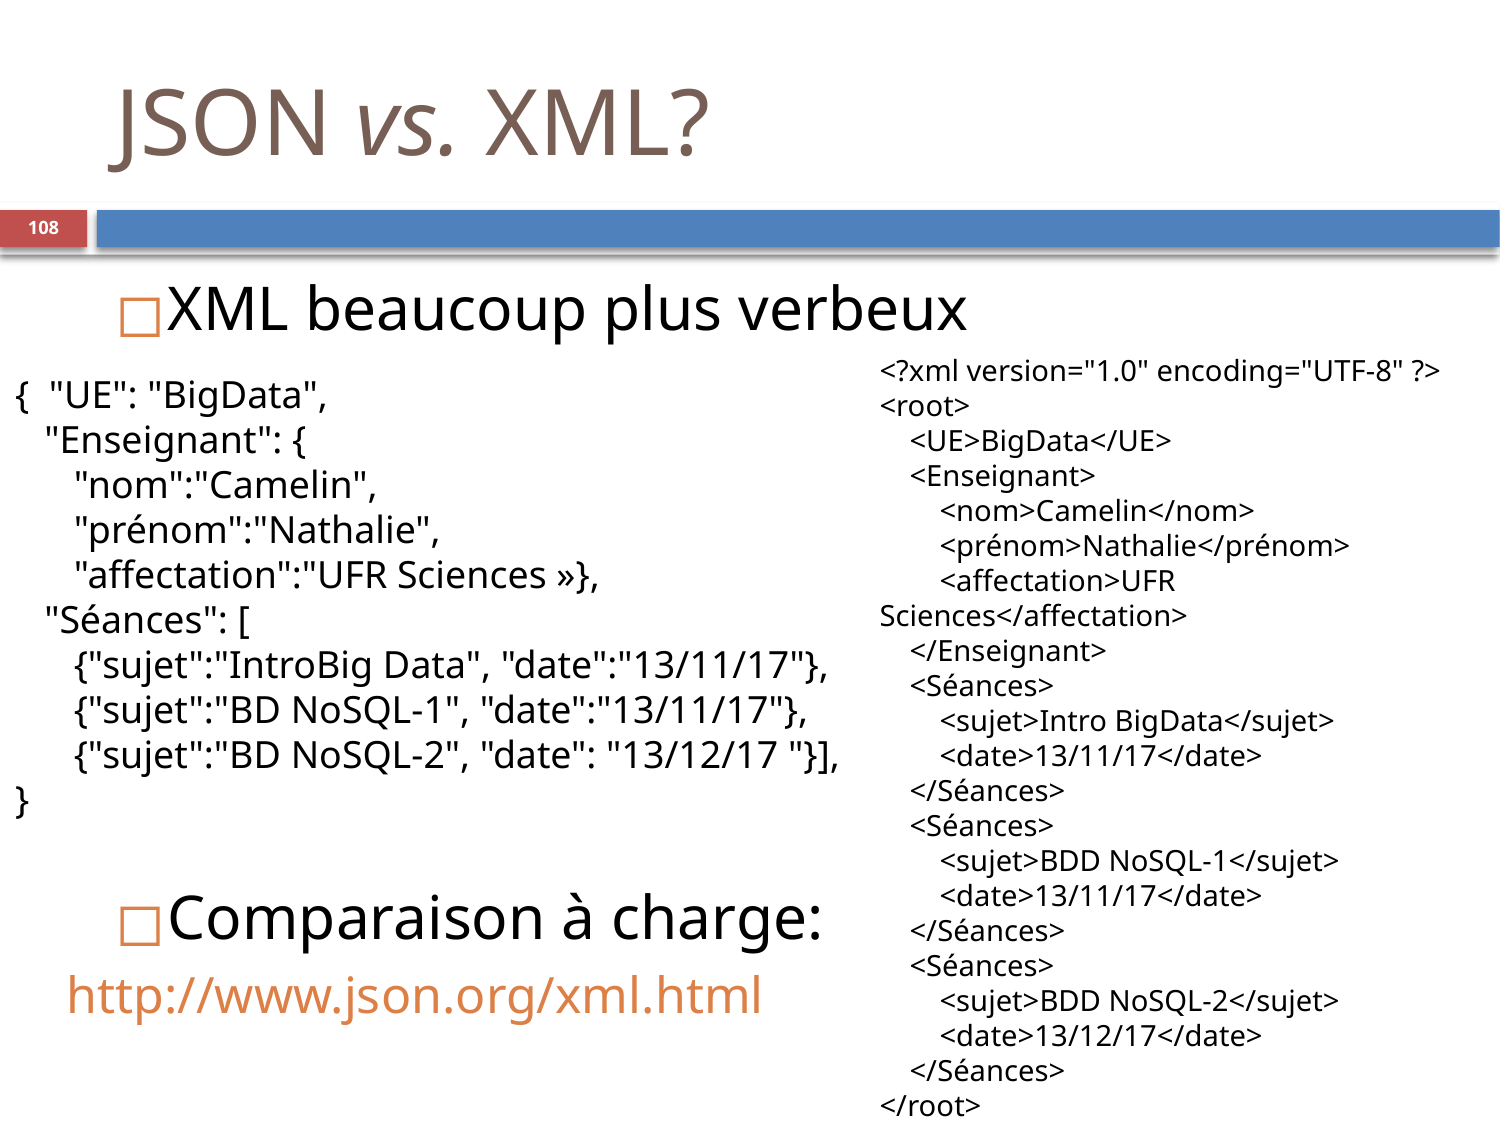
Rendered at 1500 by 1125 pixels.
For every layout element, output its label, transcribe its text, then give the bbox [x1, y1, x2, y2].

text_box XML beaucoup plus verbeux Comparaison à charge: [100, 874, 864, 1000]
text_box http://www.json.org/xml.html [51, 956, 808, 1031]
text_box { "UE": "BigData", "Enseignant": { "nom":"Camelin", "prénom":"Nathalie", "affectation":"UFR Sciences »}, "Séances": [ {"sujet":"IntroBig Data", "date":"13/11/17"}, {"sujet":"BD NoSQL-1", "date":"13/11/17"}, {"sujet":"BD NoSQL-2", "date": "13/12/17 "}], } [0, 363, 864, 874]
text_box ‹#› [0, 208, 88, 249]
text_box XML beaucoup plus verbeux Comparaison à charge: [100, 262, 1438, 363]
text_box <?xml version="1.0" encoding="UTF-8" ?> <root> <UE>BigData</UE> <Enseignant> <nom>Camelin</nom> <prénom>Nathalie</prénom> <affectation>UFR Sciences</affectation> </Enseignant> <Séances> <sujet>Intro BigData</sujet> <date>13/11/17</date> </Séances> <Séances> <sujet>BDD NoSQL-1</sujet> <date>13/11/17</date> </Séances> <Séances> <sujet>BDD NoSQL-2</sujet> <date>13/12/17</date> </Séances> </root> [864, 345, 1465, 1125]
text_box JSON vs. XML? [100, 37, 1438, 200]
